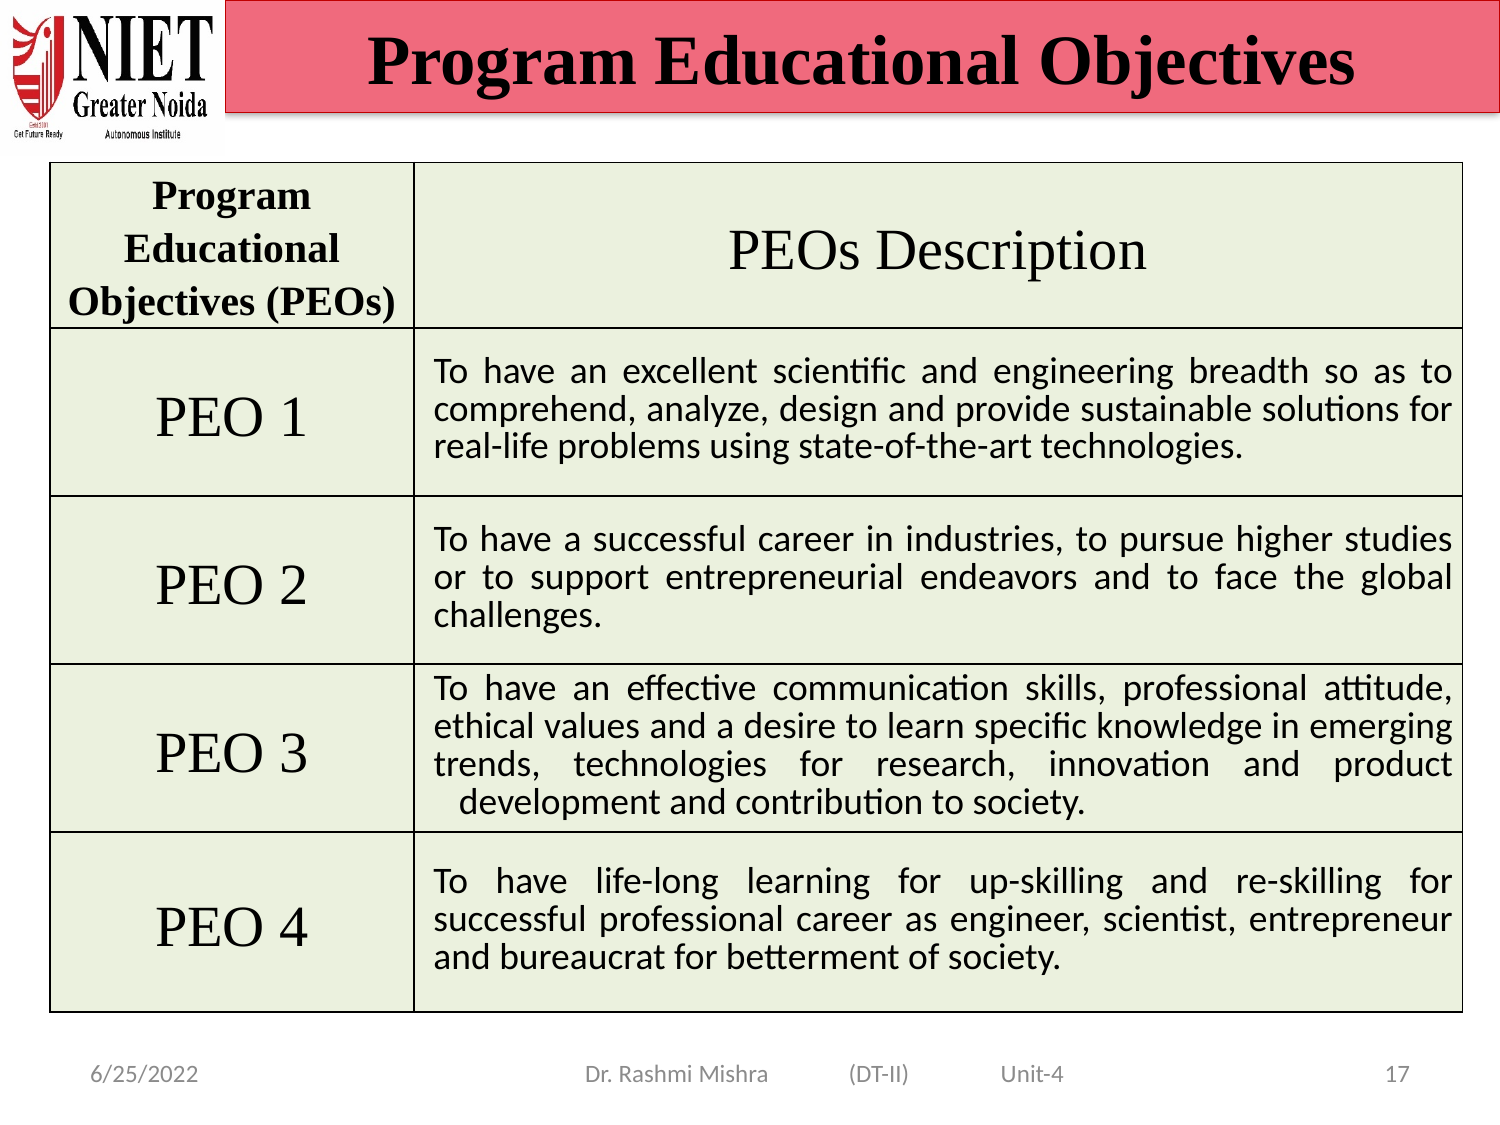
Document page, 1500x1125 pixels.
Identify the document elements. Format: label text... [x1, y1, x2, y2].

footer Dr. Rashmi Mishra (DT-II) Unit-4 [412, 1042, 1074, 1103]
table_cell To have life-long learning for up-skilling and re-skilling for successful professional career as engineer, scientist, entrepreneur and bureaucrat for betterment of society. [415, 833, 1462, 1011]
text_box Program Educational Objectives [226, 0, 1500, 113]
picture [0, 0, 226, 156]
table_cell PEO 2 [51, 497, 413, 663]
slide_number 17 [1074, 1042, 1425, 1103]
table_cell PEO 3 [51, 665, 413, 831]
table_cell PEO 4 [51, 833, 413, 1011]
table_cell To have a successful career in industries, to pursue higher studies or to support entrepreneurial endeavors and to face the global challenges. [415, 497, 1462, 663]
table_header Program Educational Objectives (PEOs) [51, 163, 413, 327]
table_header PEOs Description [415, 163, 1462, 327]
table_cell To have an excellent scientific and engineering breadth so as to comprehend, analyze, design and provide sustainable solutions for real-life problems using state-of-the-art technologies. [415, 329, 1462, 495]
table_cell To have an effective communication skills, professional attitude, ethical values and a desire to learn specific knowledge in emerging trends, technologies for research, innovation and product development and contribution to society. [415, 665, 1462, 831]
table_cell PEO 1 [51, 329, 413, 495]
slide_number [75, 1042, 412, 1103]
